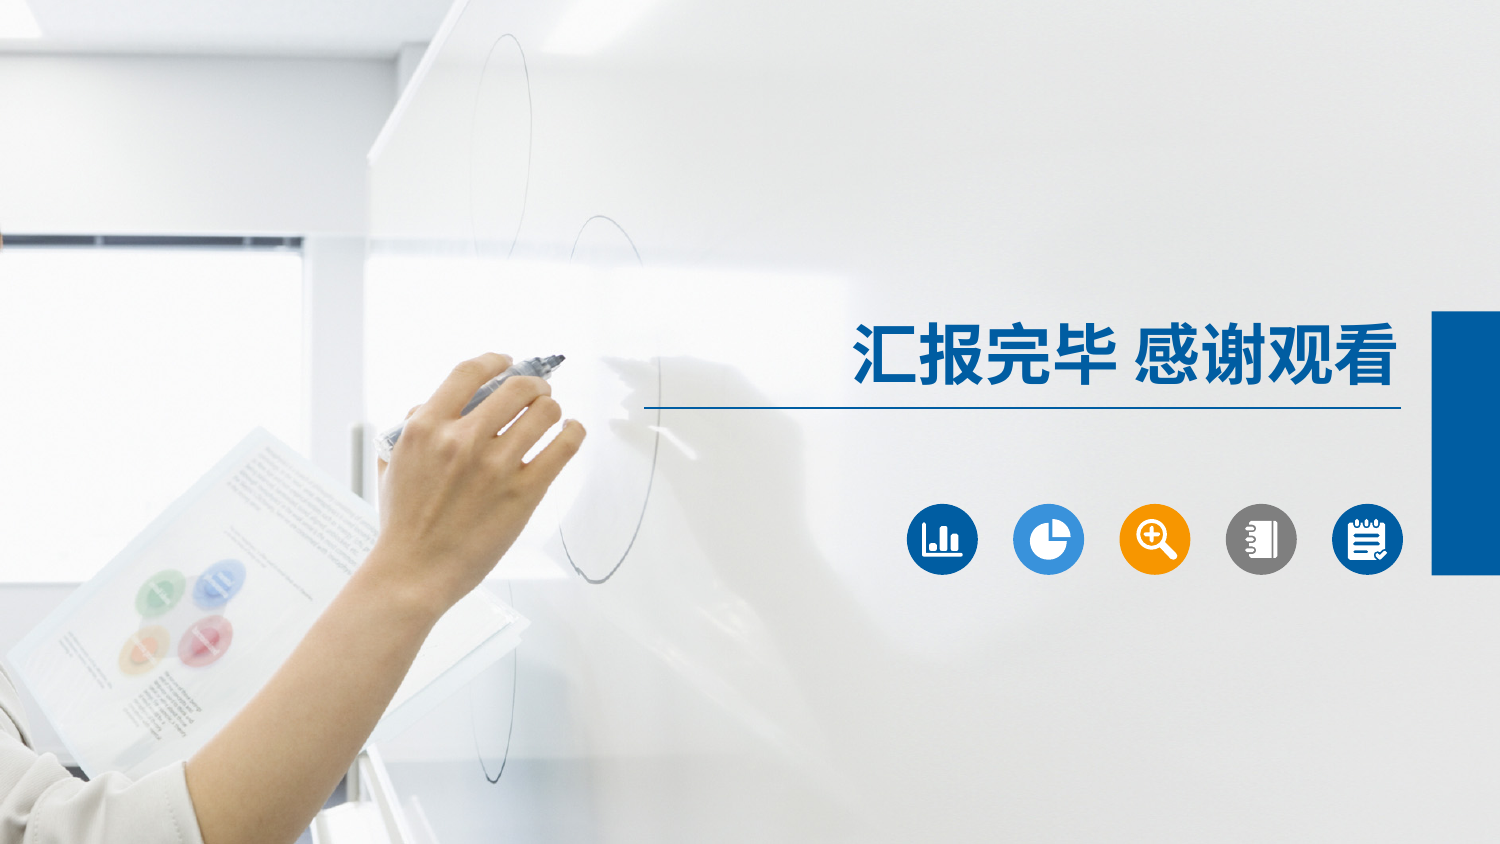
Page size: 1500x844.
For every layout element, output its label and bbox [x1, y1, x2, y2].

text_box [906, 503, 979, 576]
text_box [1119, 503, 1191, 575]
text_box [1225, 503, 1297, 576]
text_box [1331, 503, 1404, 576]
text_box [1012, 503, 1085, 576]
picture [0, 0, 1500, 844]
